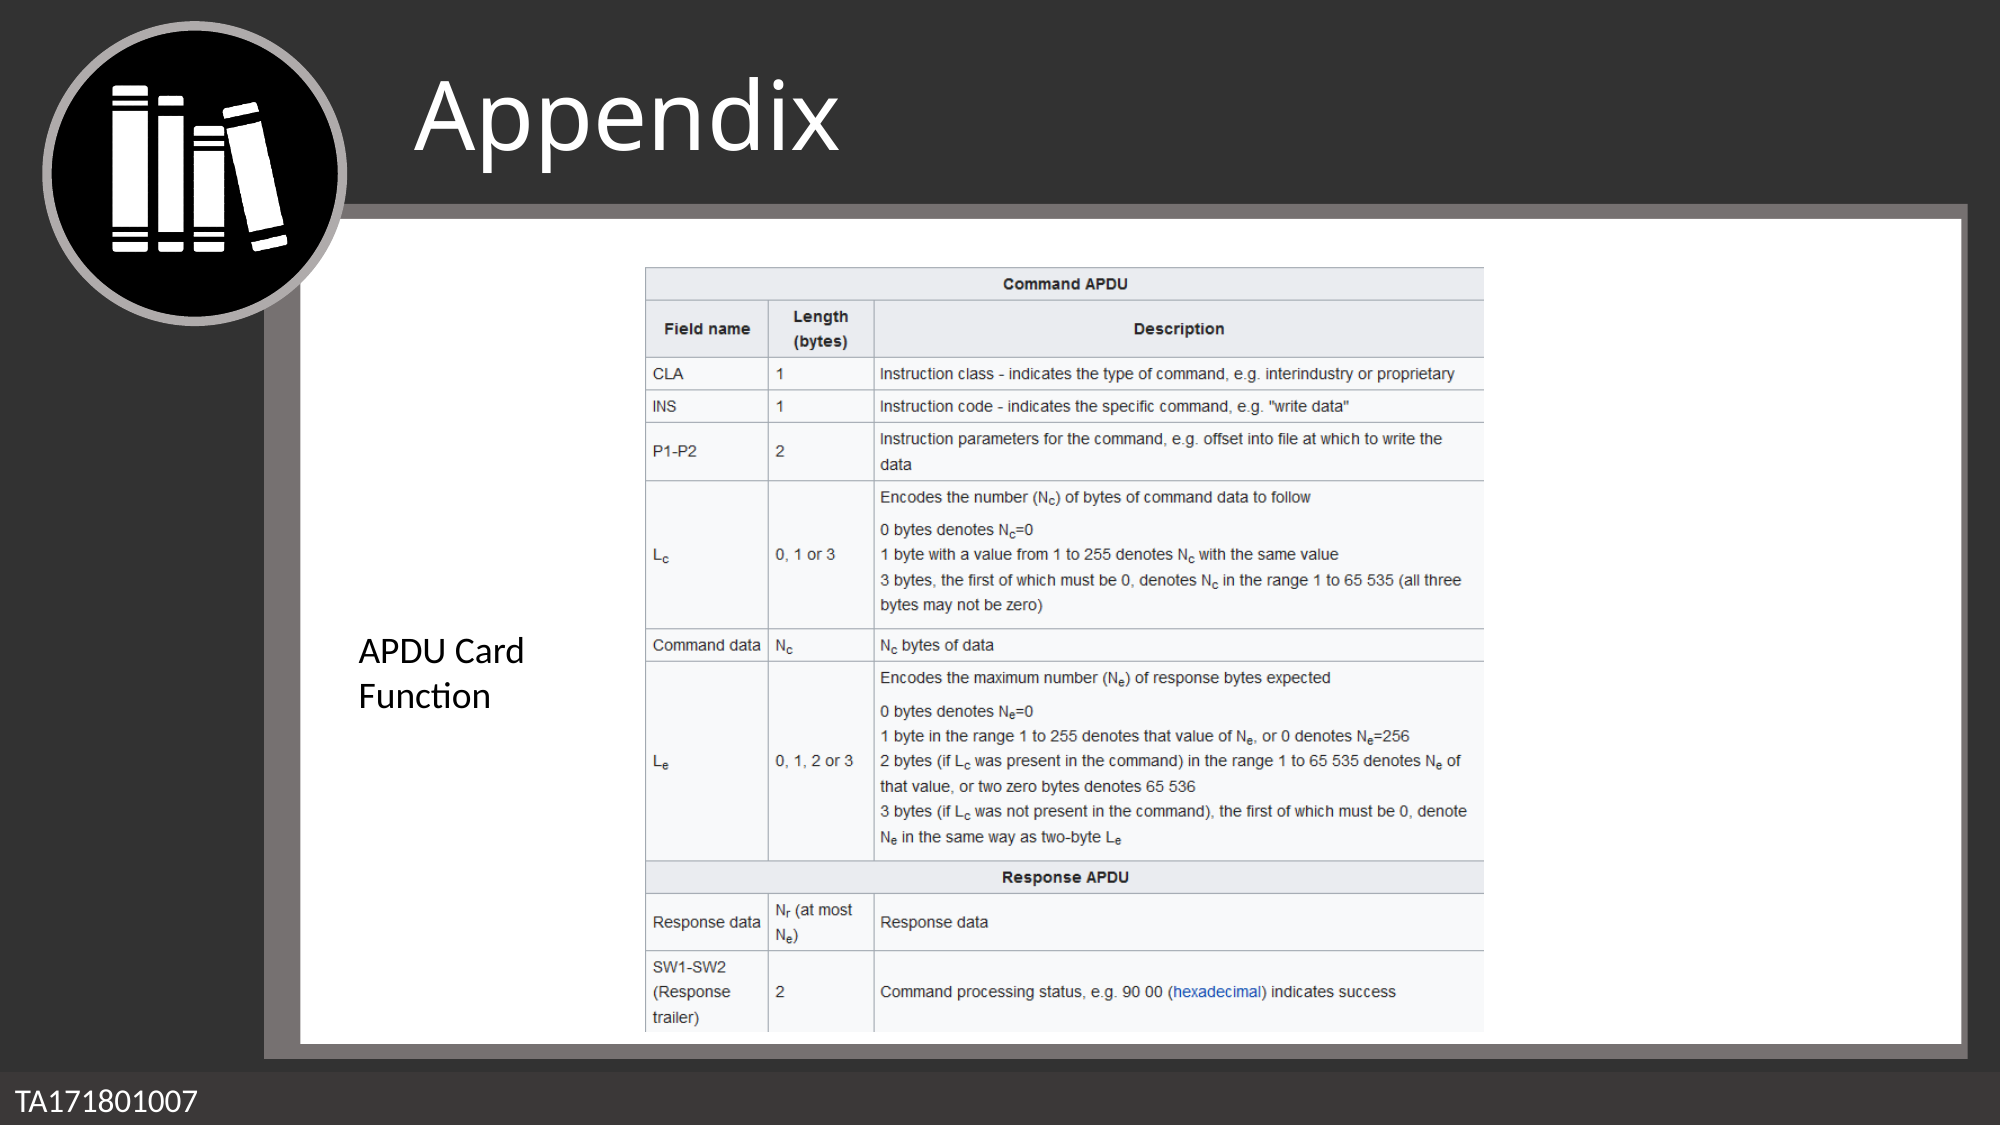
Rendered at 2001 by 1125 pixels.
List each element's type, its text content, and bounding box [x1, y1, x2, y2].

text_box [263, 203, 1969, 1060]
title Appendix [399, 59, 1863, 180]
text_box APDU Card Function [343, 619, 549, 724]
picture [102, 65, 305, 267]
text_box [45, 24, 344, 323]
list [645, 266, 1484, 1033]
text_box [299, 218, 1962, 1045]
text_box TA171801007 [0, 1072, 2000, 1125]
